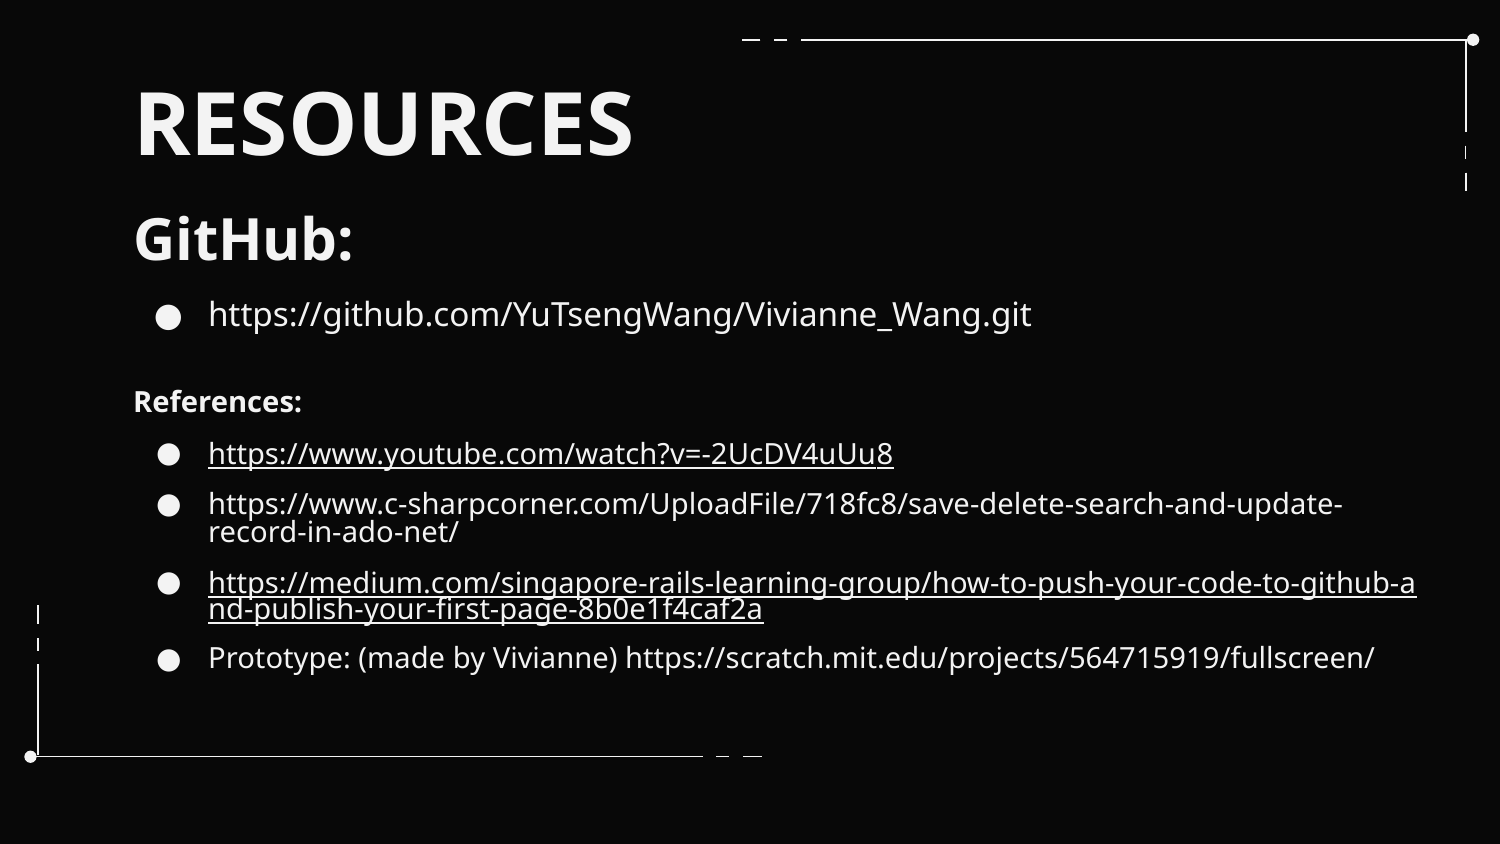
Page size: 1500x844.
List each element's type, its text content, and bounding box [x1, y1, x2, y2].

list References: https://www.youtube.com/watch?v=-2UcDV4uUu8 https://www.c-sharpcorner.com/UploadFile/718fc8/save-delete-search-and-update-record-in-ado-net/ https://medium.com/singapore-rails-learning-group/how-to-push-your-code-to-github-and-publish-your-first-page-8b0e1f4caf2a Prototype: (made by Vivianne) https://scratch.mit.edu/projects/564715919/fullscreen/ [118, 375, 1448, 686]
title RESOURCES [118, 72, 1382, 167]
list GitHub: https://github.com/YuTsengWang/Vivianne_Wang.git [118, 187, 1404, 355]
